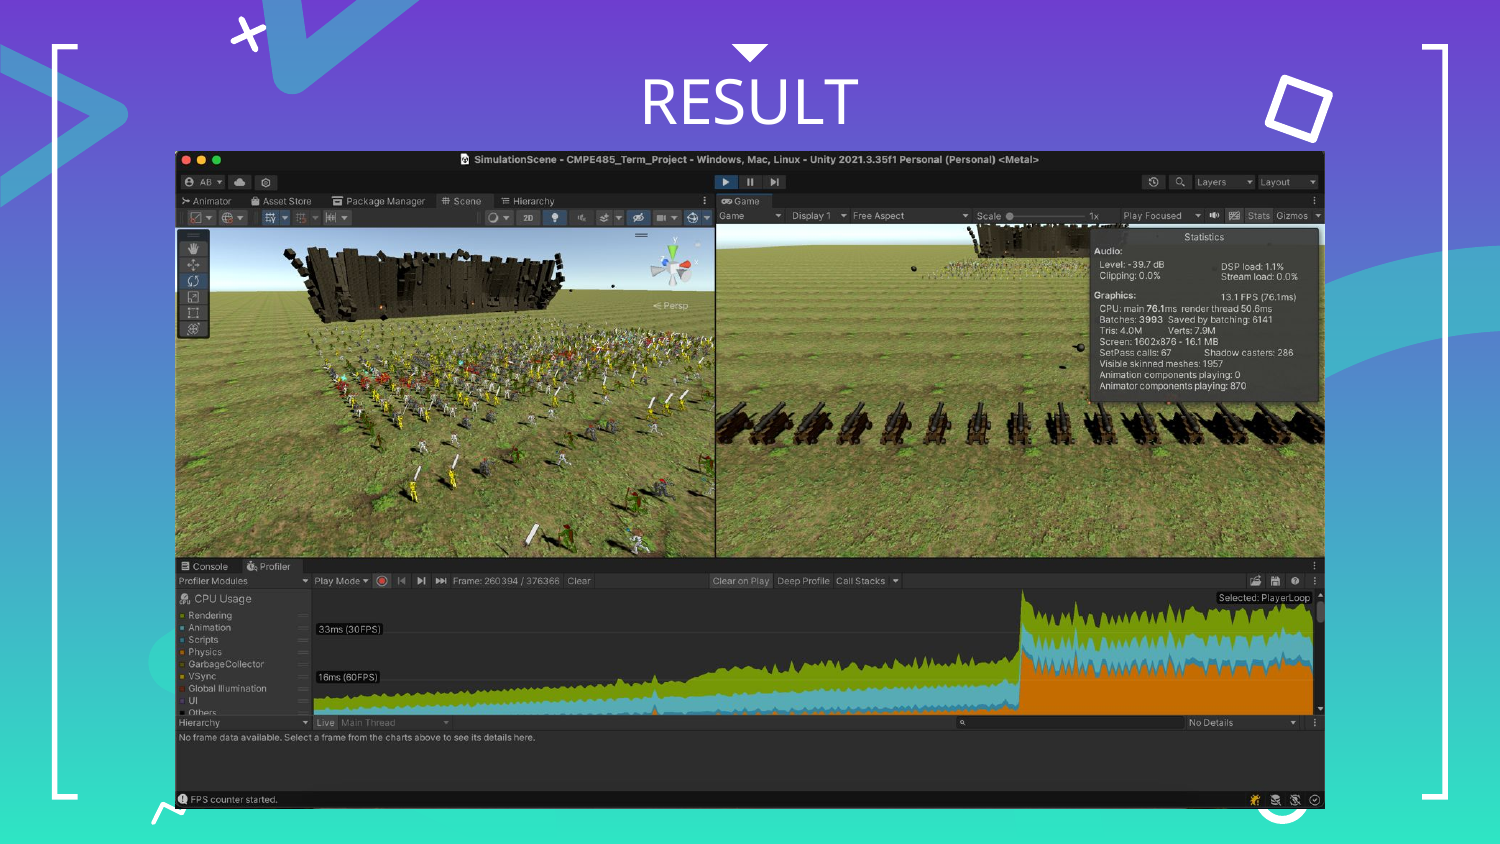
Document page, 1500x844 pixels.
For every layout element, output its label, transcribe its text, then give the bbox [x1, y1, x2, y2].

title RESULTS 4 [624, 46, 882, 149]
picture [174, 151, 1325, 810]
